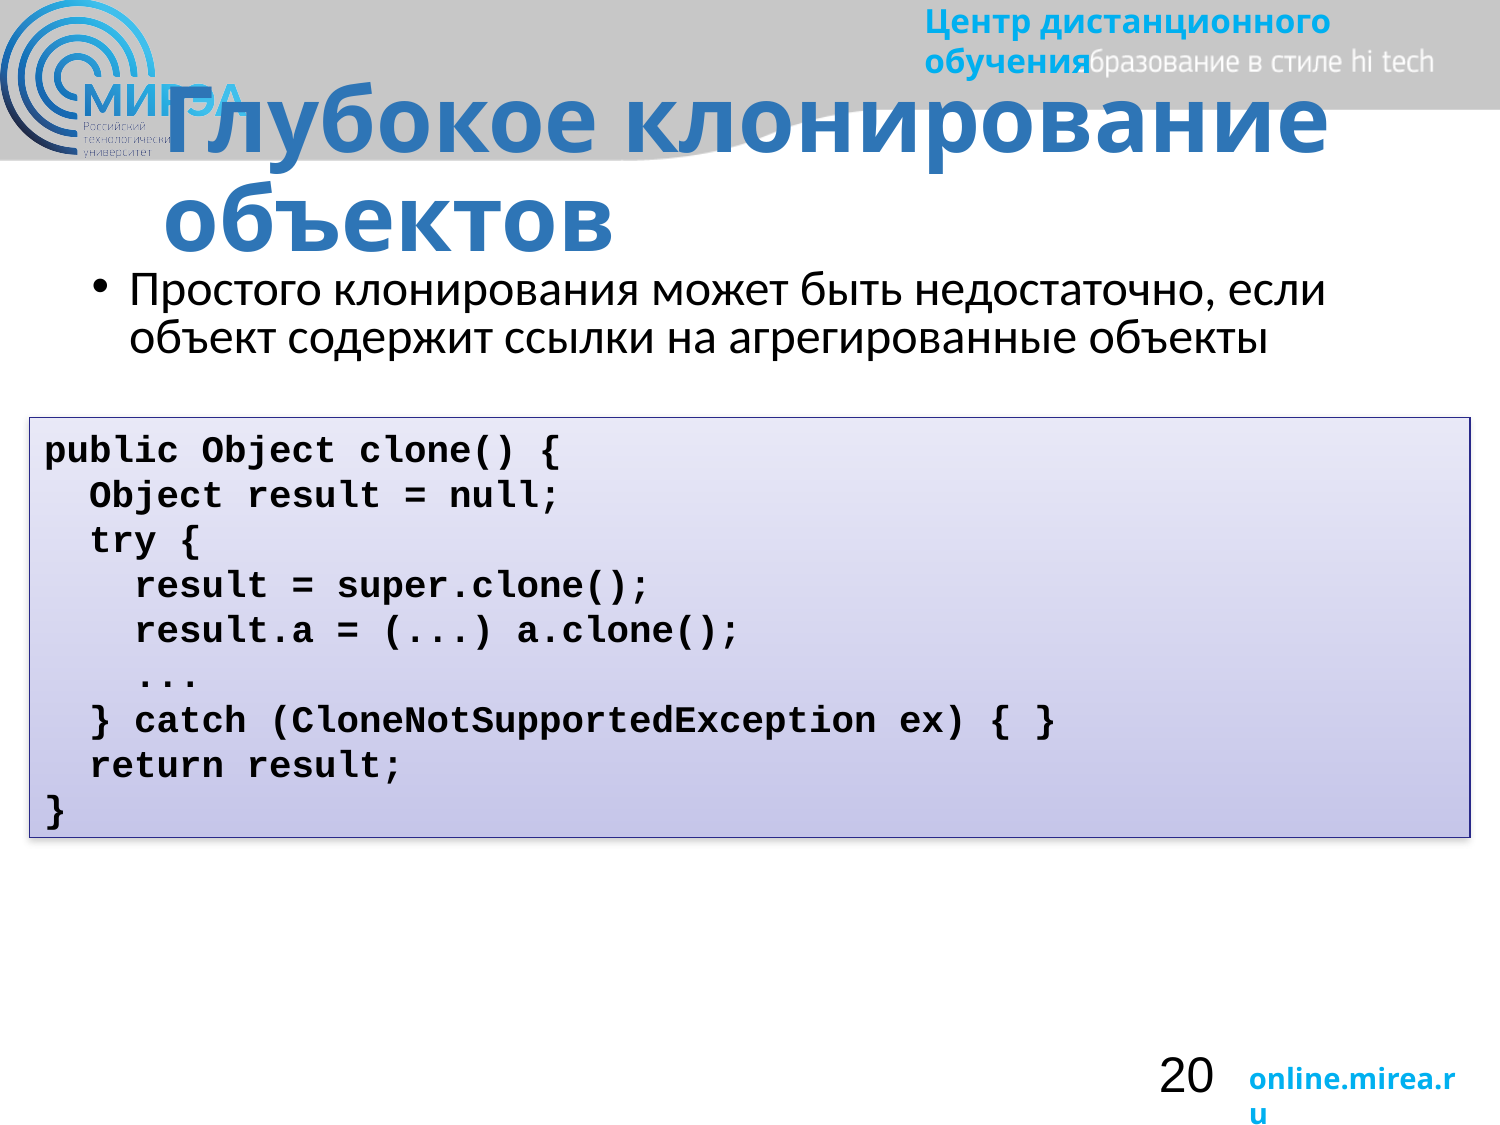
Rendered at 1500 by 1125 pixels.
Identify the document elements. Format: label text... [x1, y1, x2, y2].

slide_number 20 [1144, 1034, 1495, 1110]
title Глубокое клонирование объектов [147, 66, 1397, 184]
text_box public Object clone() { Object result = null; try { result = super.clone(); result.a = (...) a.clone(); ... } catch (CloneNotSupportedException ex) { } return result; } [29, 417, 1471, 838]
list Простого клонирования может быть недостаточно, если объект содержит ссылки на агрегированные объекты В этом случае после процедуры простого клонирования необходимо создать и их копии тоже [76, 184, 1397, 415]
picture [0, 0, 247, 159]
